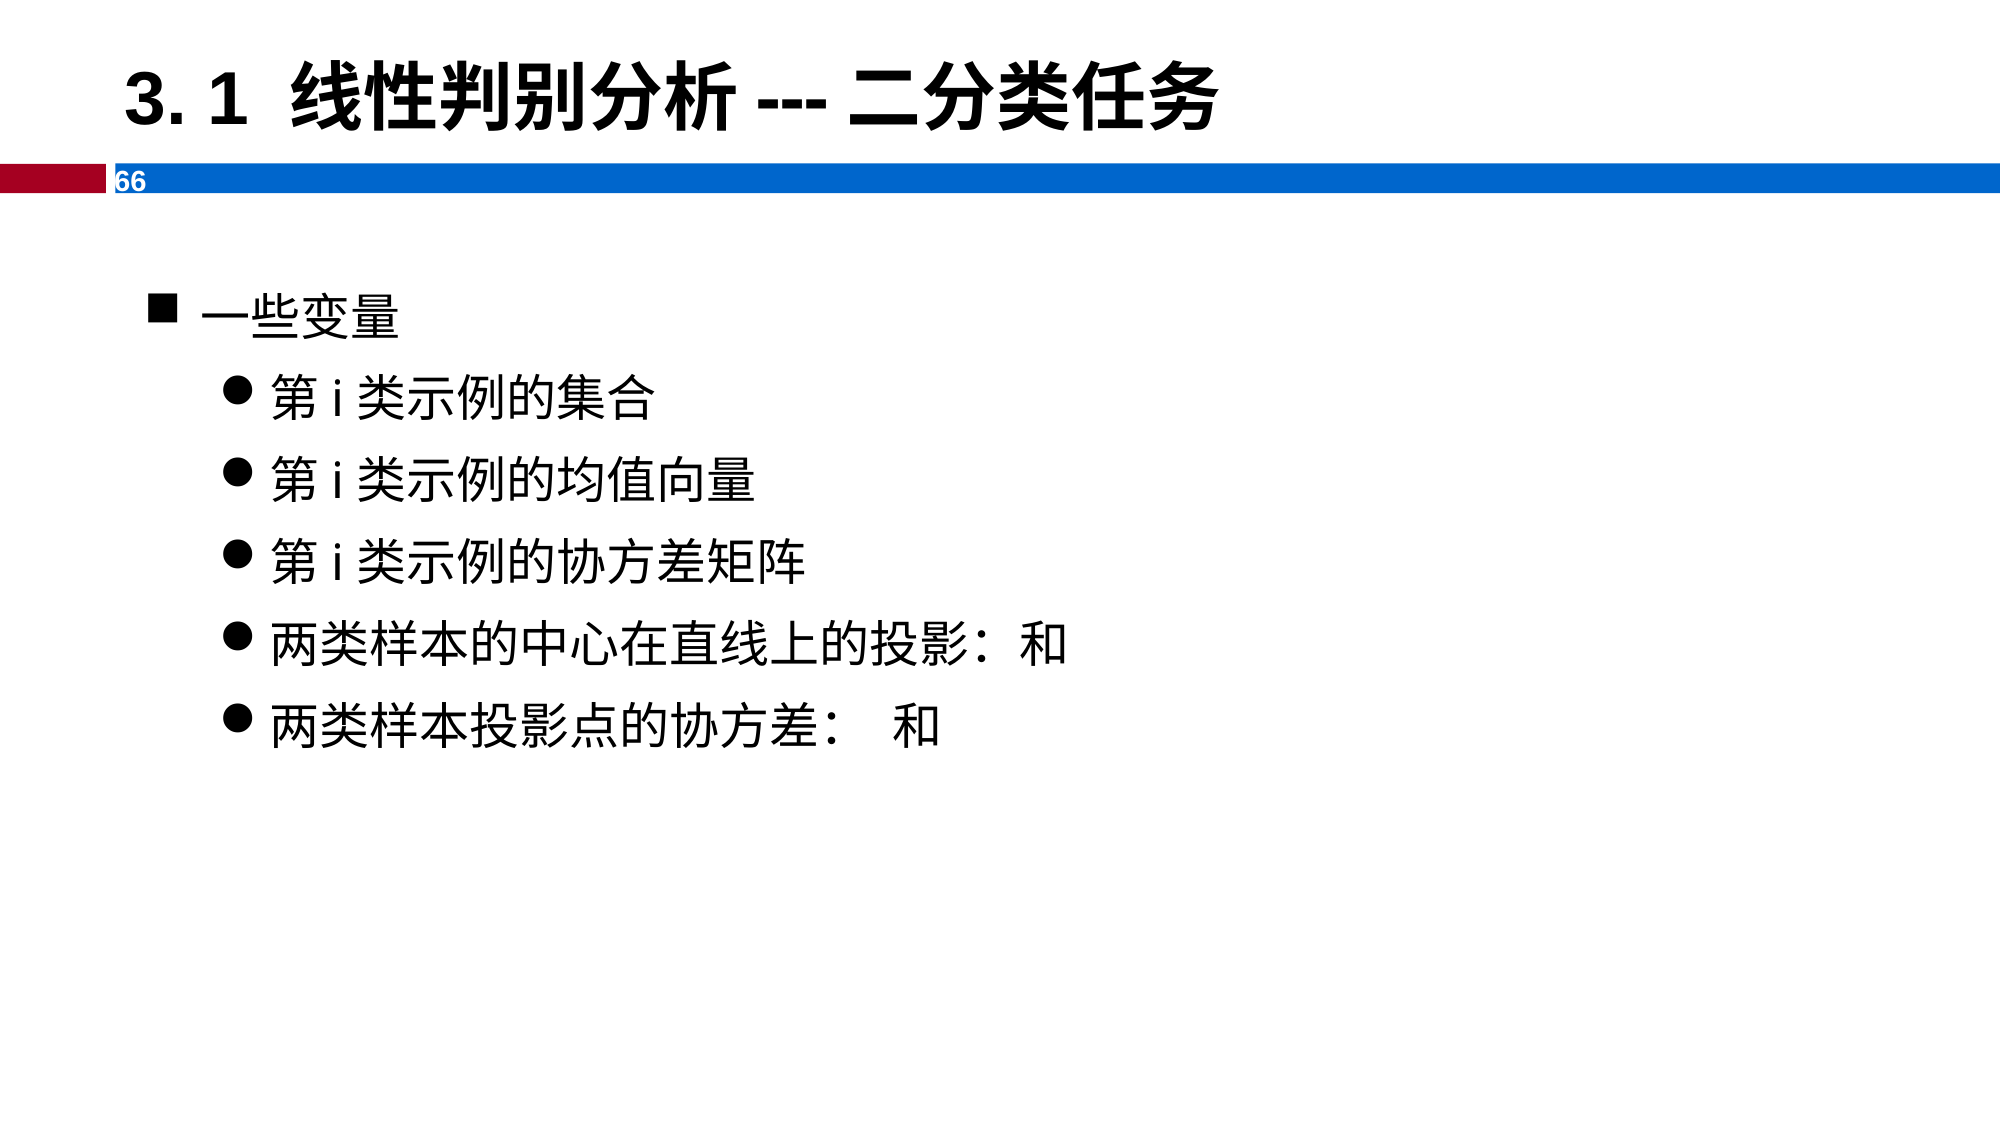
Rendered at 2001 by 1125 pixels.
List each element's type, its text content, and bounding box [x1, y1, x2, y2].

title 3. 1 线性判别分析---二分类任务 [109, 38, 2000, 150]
